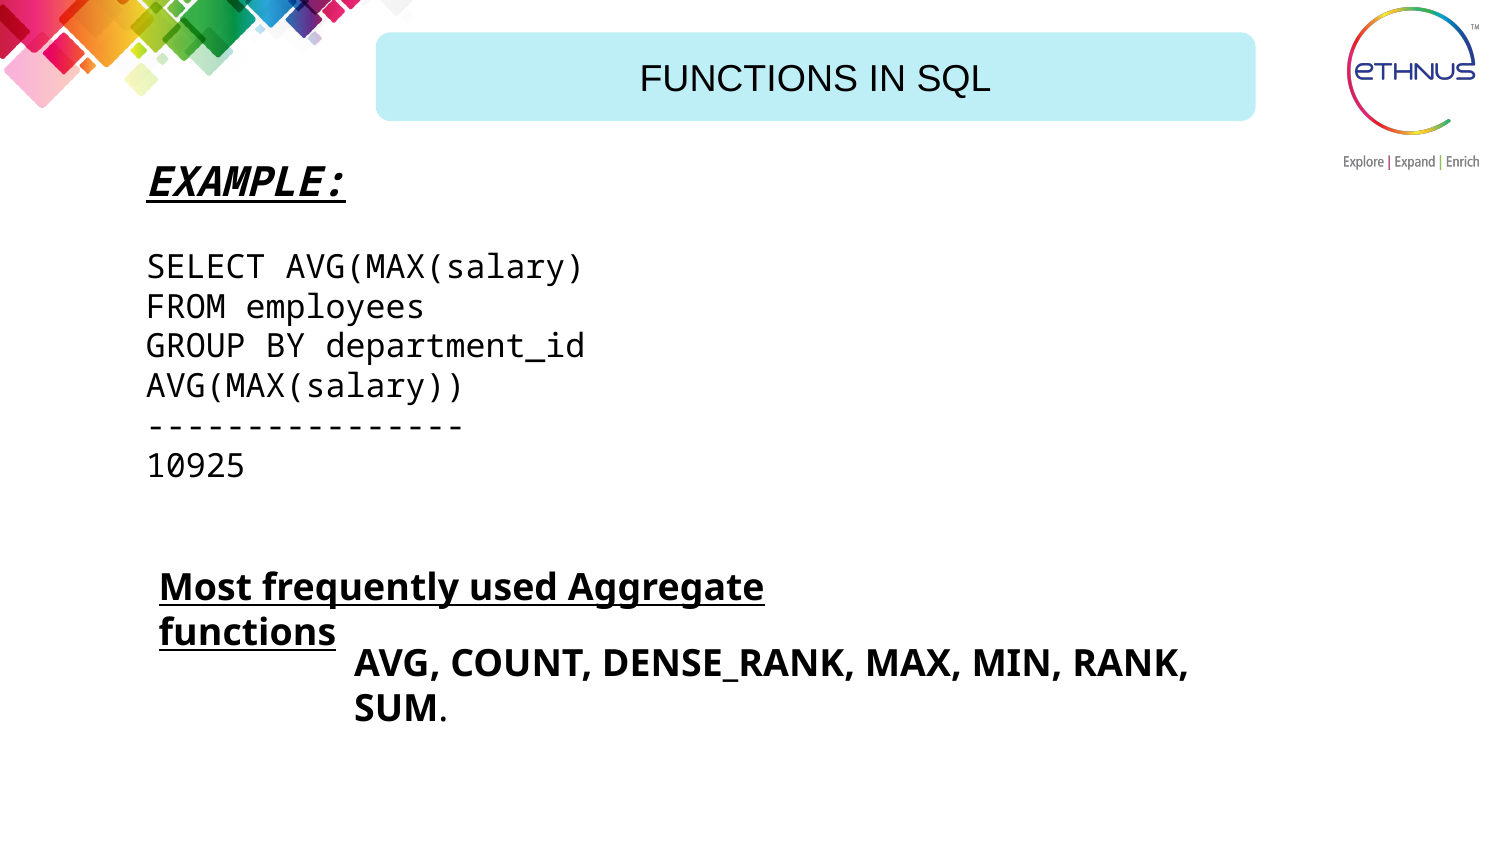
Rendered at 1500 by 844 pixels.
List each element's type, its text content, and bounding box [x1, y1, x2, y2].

text_box Most frequently used Aggregate functions [143, 555, 894, 661]
picture [1344, 7, 1479, 170]
picture [0, 0, 413, 108]
text_box AVG, COUNT, DENSE_RANK, MAX, MIN, RANK, SUM. [339, 631, 1220, 736]
text_box EXAMPLE: SELECT AVG(MAX(salary) FROM employees GROUP BY department_id AVG(MAX(salary)) ---------------- 10925 [145, 154, 606, 493]
text_box FUNCTIONS IN SQL [375, 32, 1256, 122]
